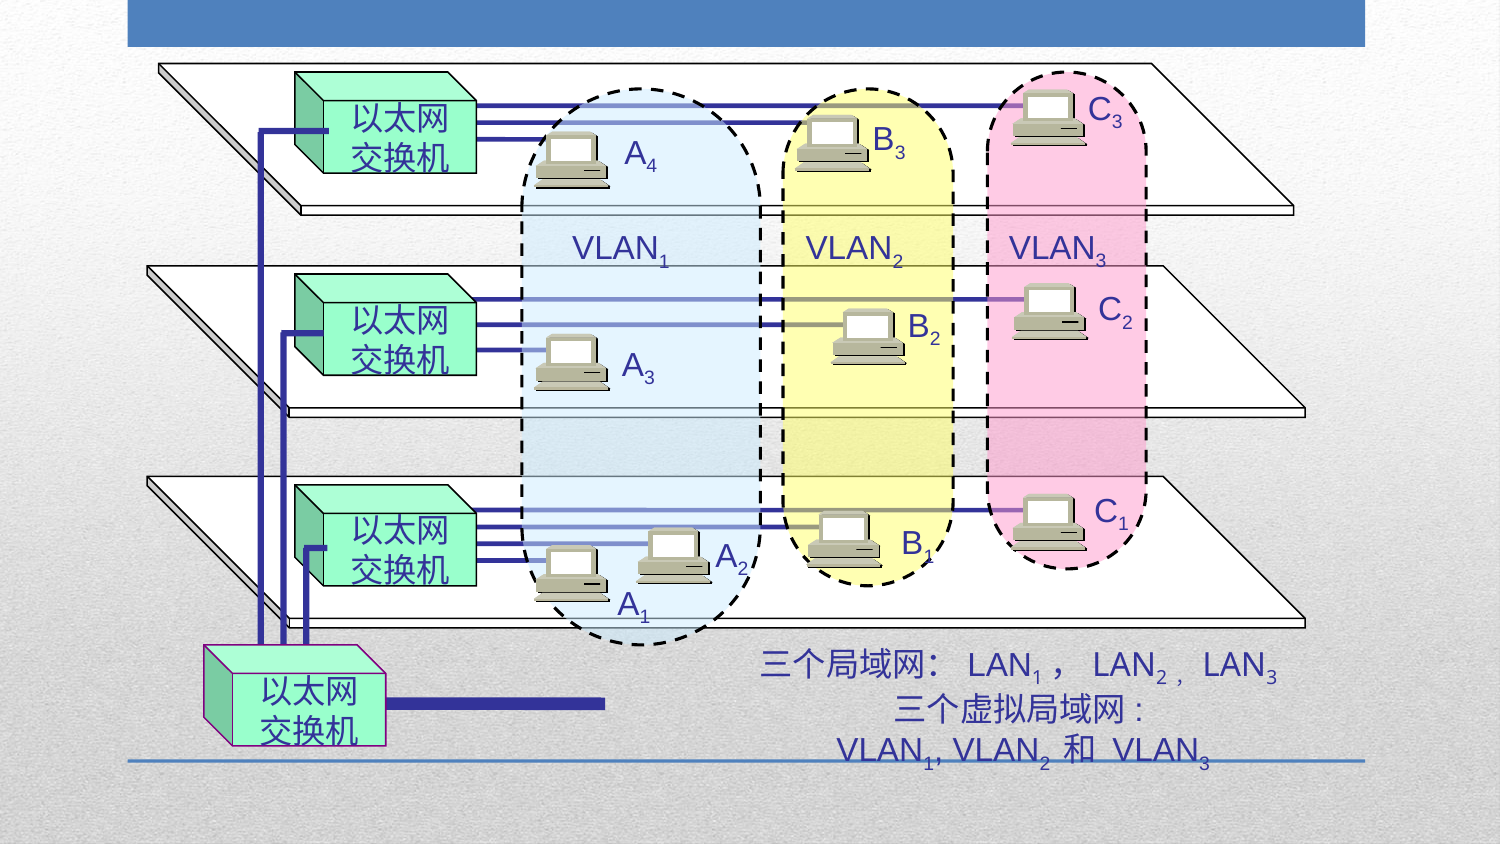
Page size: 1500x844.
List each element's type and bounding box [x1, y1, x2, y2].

picture [0, 0, 1500, 844]
text_box [146, 62, 1306, 773]
